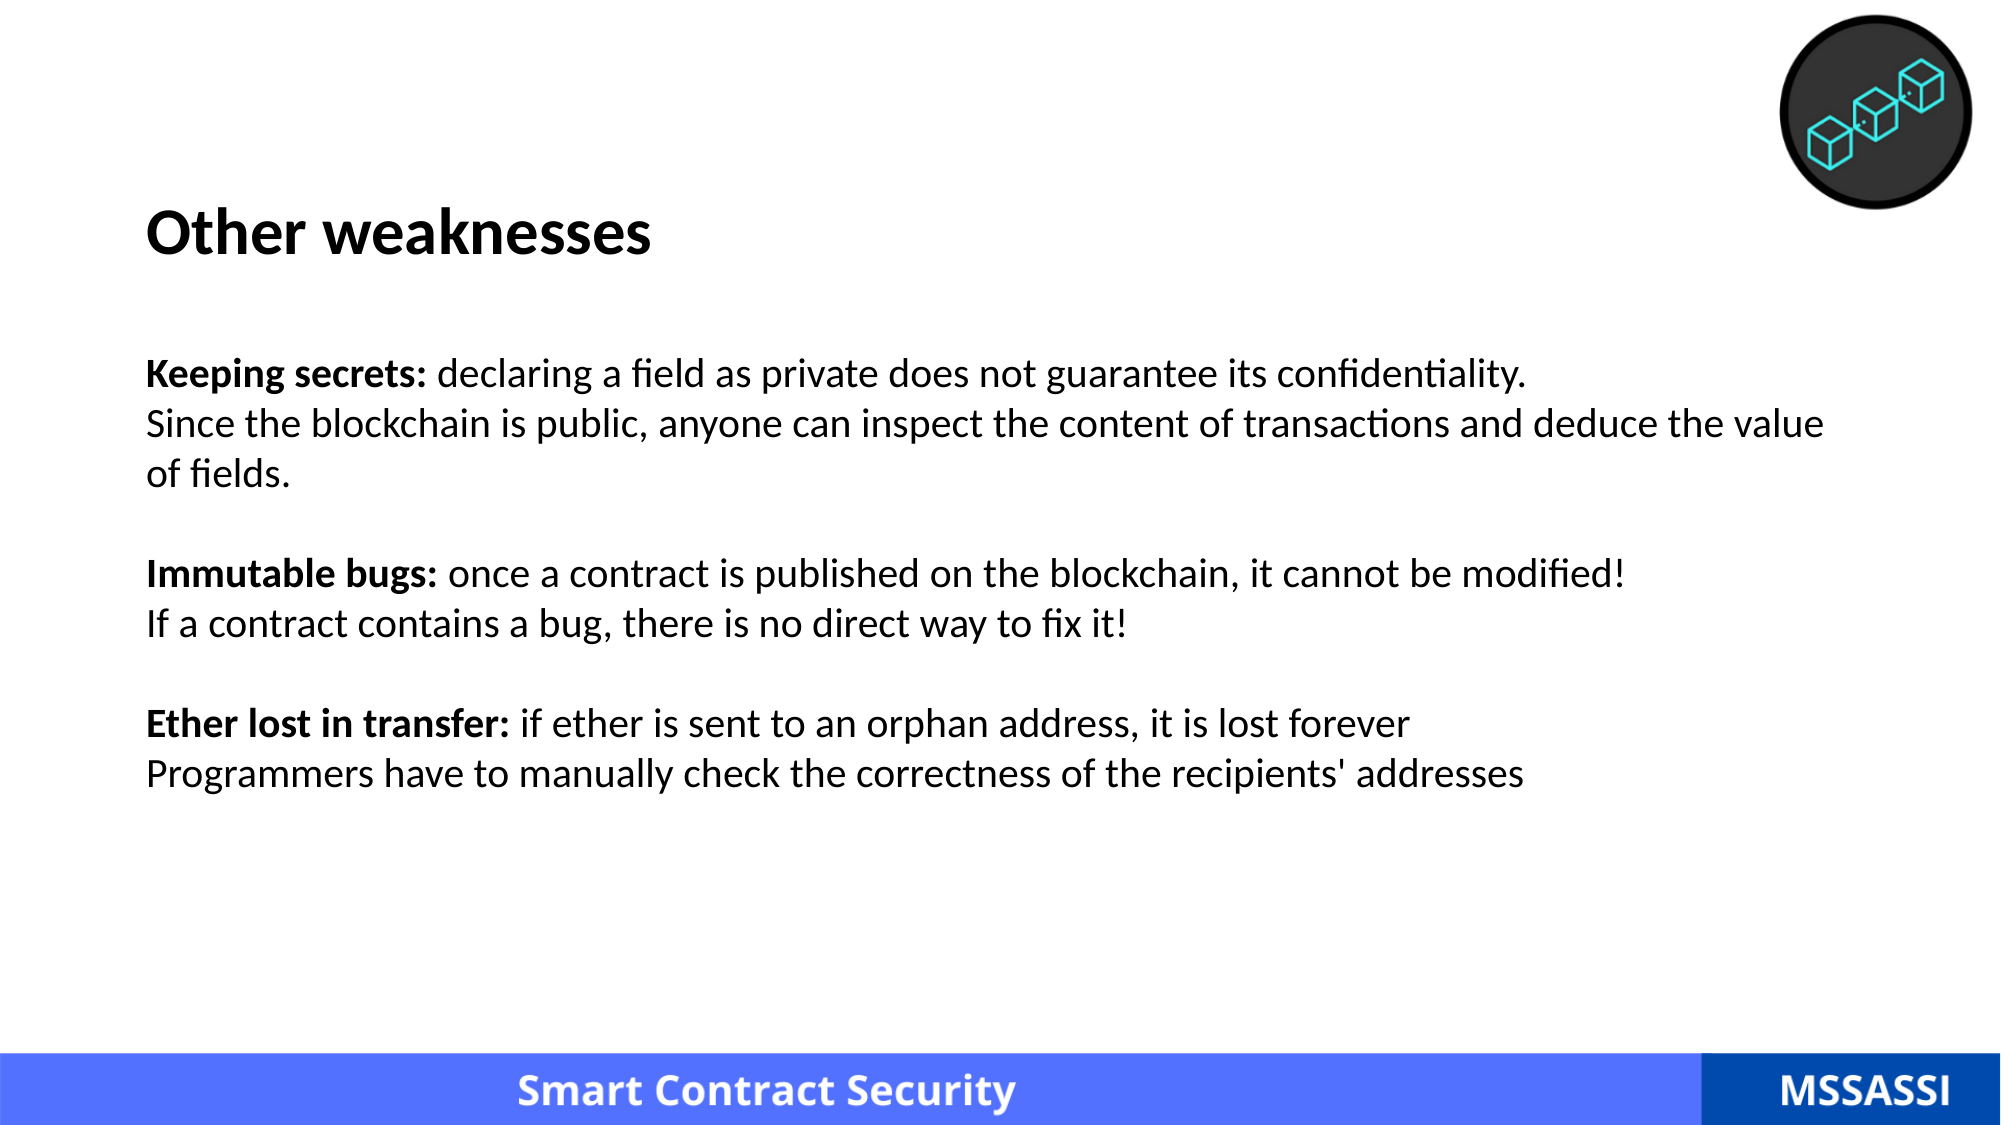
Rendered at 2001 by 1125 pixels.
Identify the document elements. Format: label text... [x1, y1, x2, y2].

picture [0, 0, 2001, 1125]
text_box Other weaknesses [131, 180, 1260, 276]
text_box Keeping secrets: declaring a field as private does not guarantee its confidentiality. Since the blockchain is public, anyone can inspect the content of transactions and deduce the value of fields. Immutable bugs: once a contract is published on the blockchain, it cannot be modified! If a contract contains a bug, there is no direct way to fix it! Ether lost in transfer: if ether is sent to an orphan address, it is lost forever Programmers have to manually check the correctness of the recipients' addresses [131, 338, 1864, 904]
